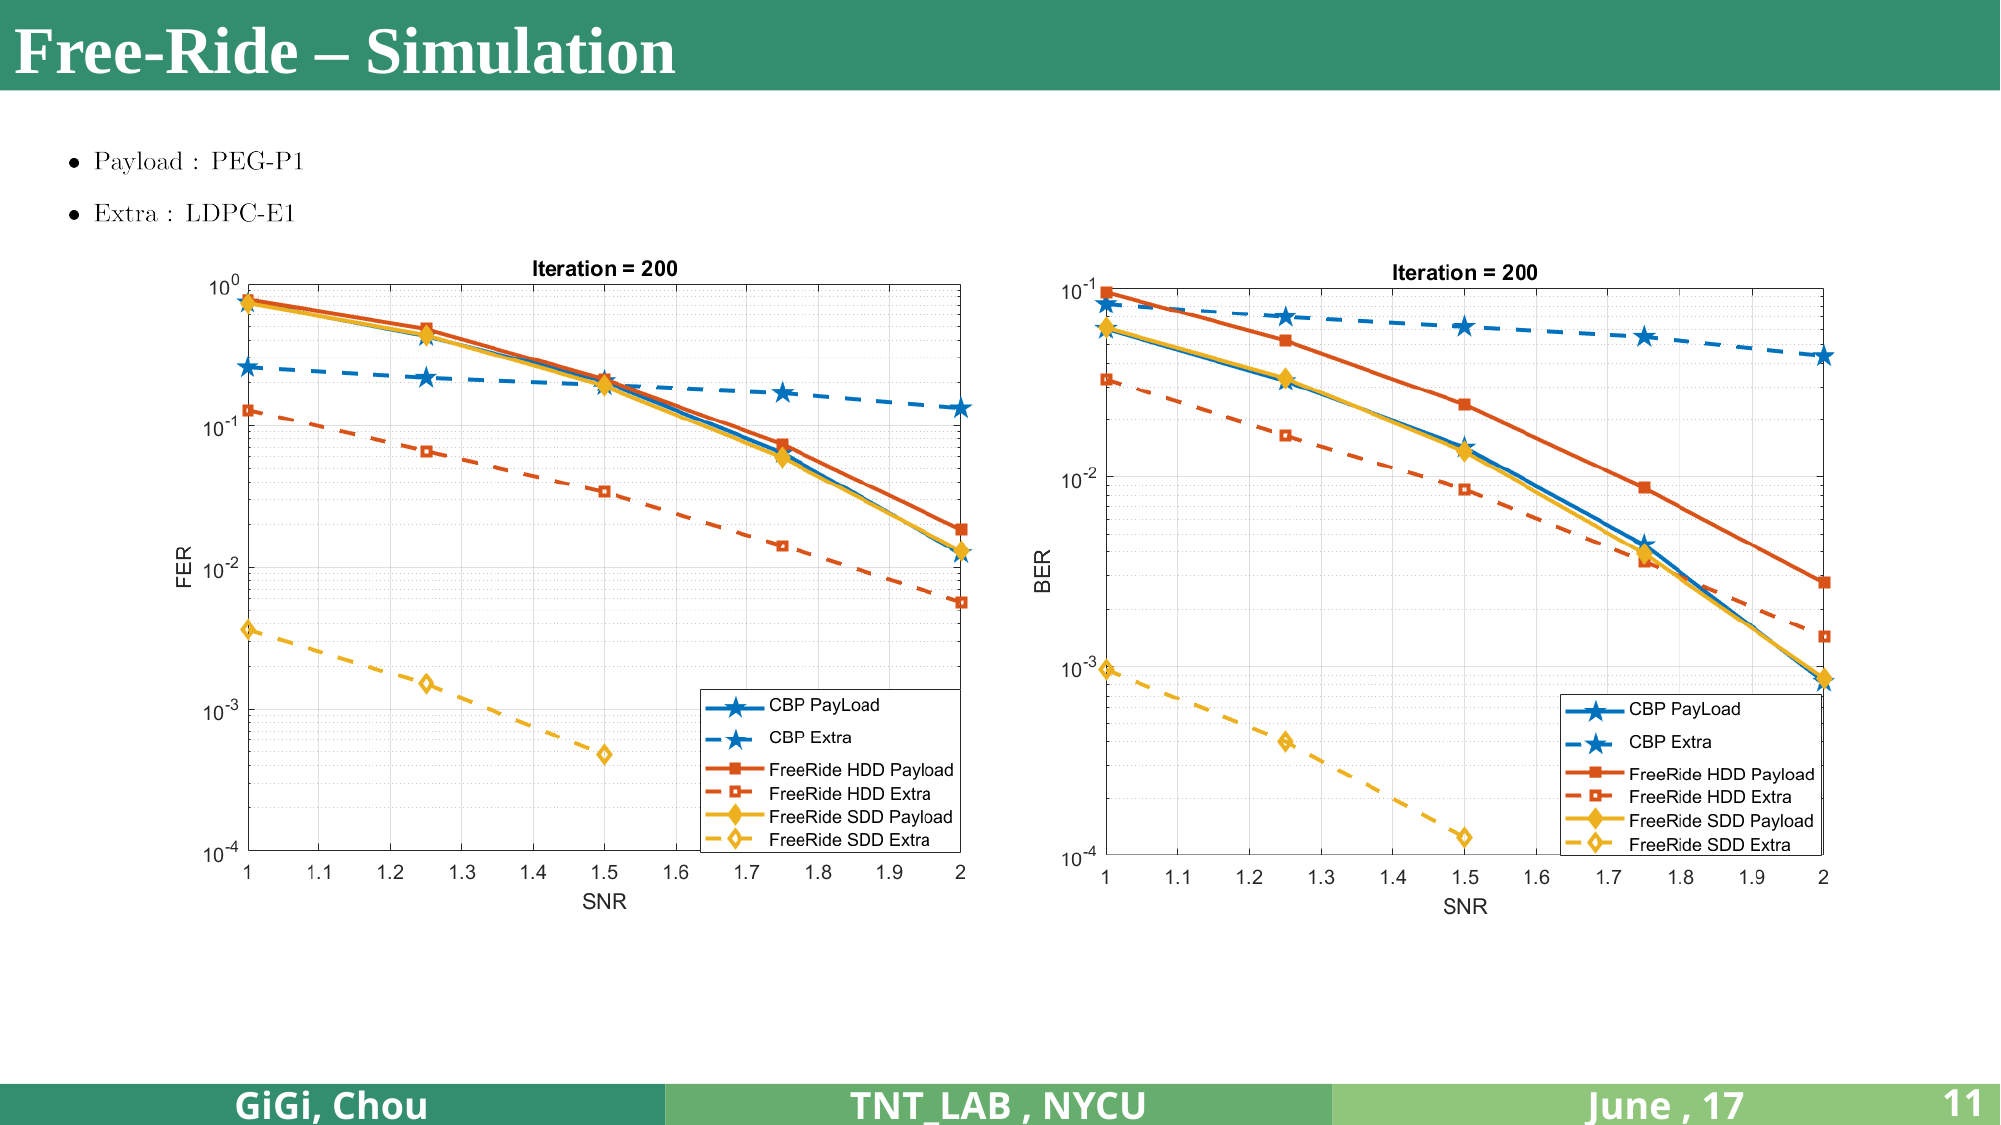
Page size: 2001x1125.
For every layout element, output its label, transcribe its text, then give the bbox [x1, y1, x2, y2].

picture [159, 256, 978, 917]
text_box Free-Ride – Simulation [0, 0, 1746, 95]
picture [1022, 256, 1852, 917]
slide_number 11 [1550, 1086, 2000, 1123]
picture [69, 151, 304, 222]
